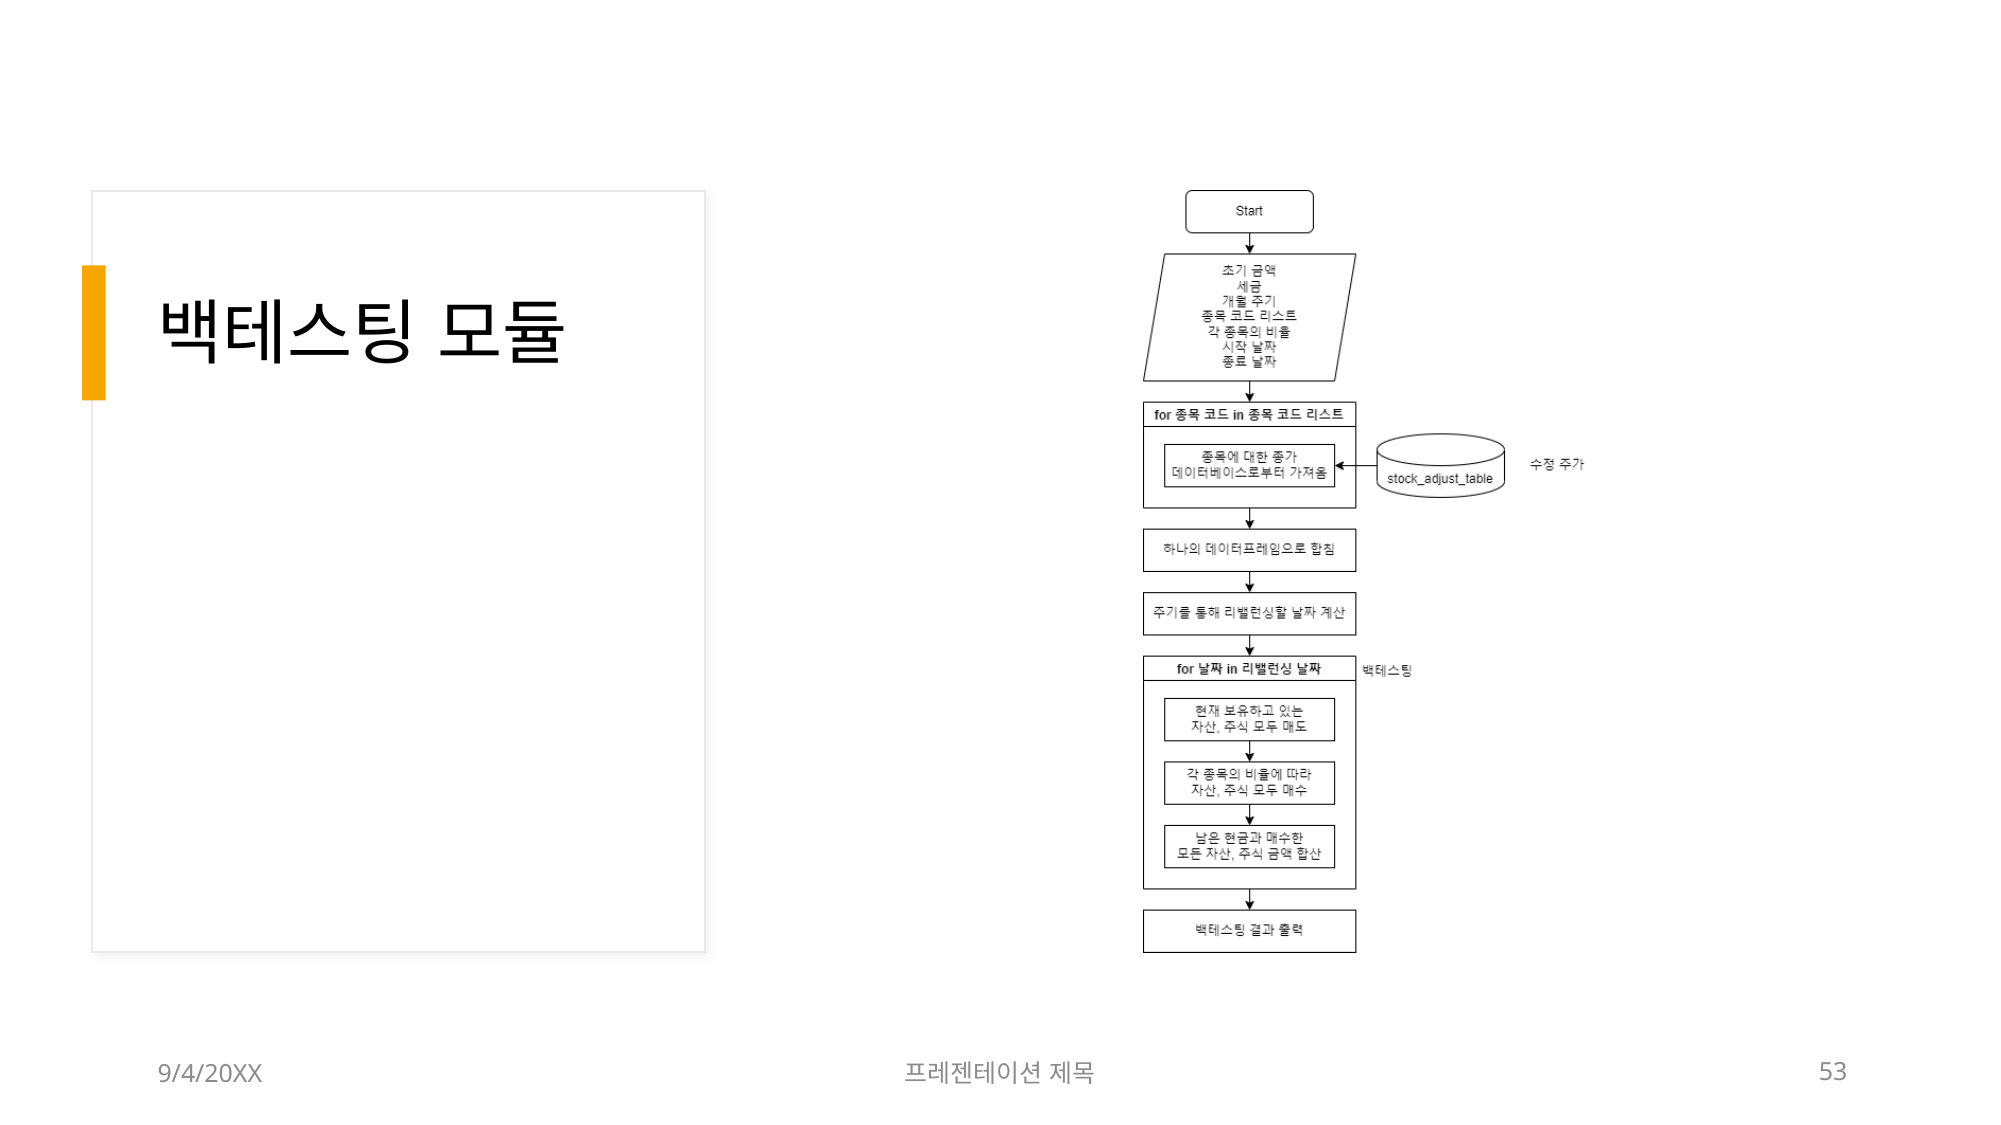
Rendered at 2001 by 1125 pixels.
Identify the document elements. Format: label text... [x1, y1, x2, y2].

slide_number 53 [1412, 1042, 1863, 1103]
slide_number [142, 1042, 593, 1103]
footer 프레젠테이션 제목 [662, 1042, 1338, 1103]
picture [1143, 190, 1590, 953]
title 백테스팅 모듈 [142, 280, 651, 561]
